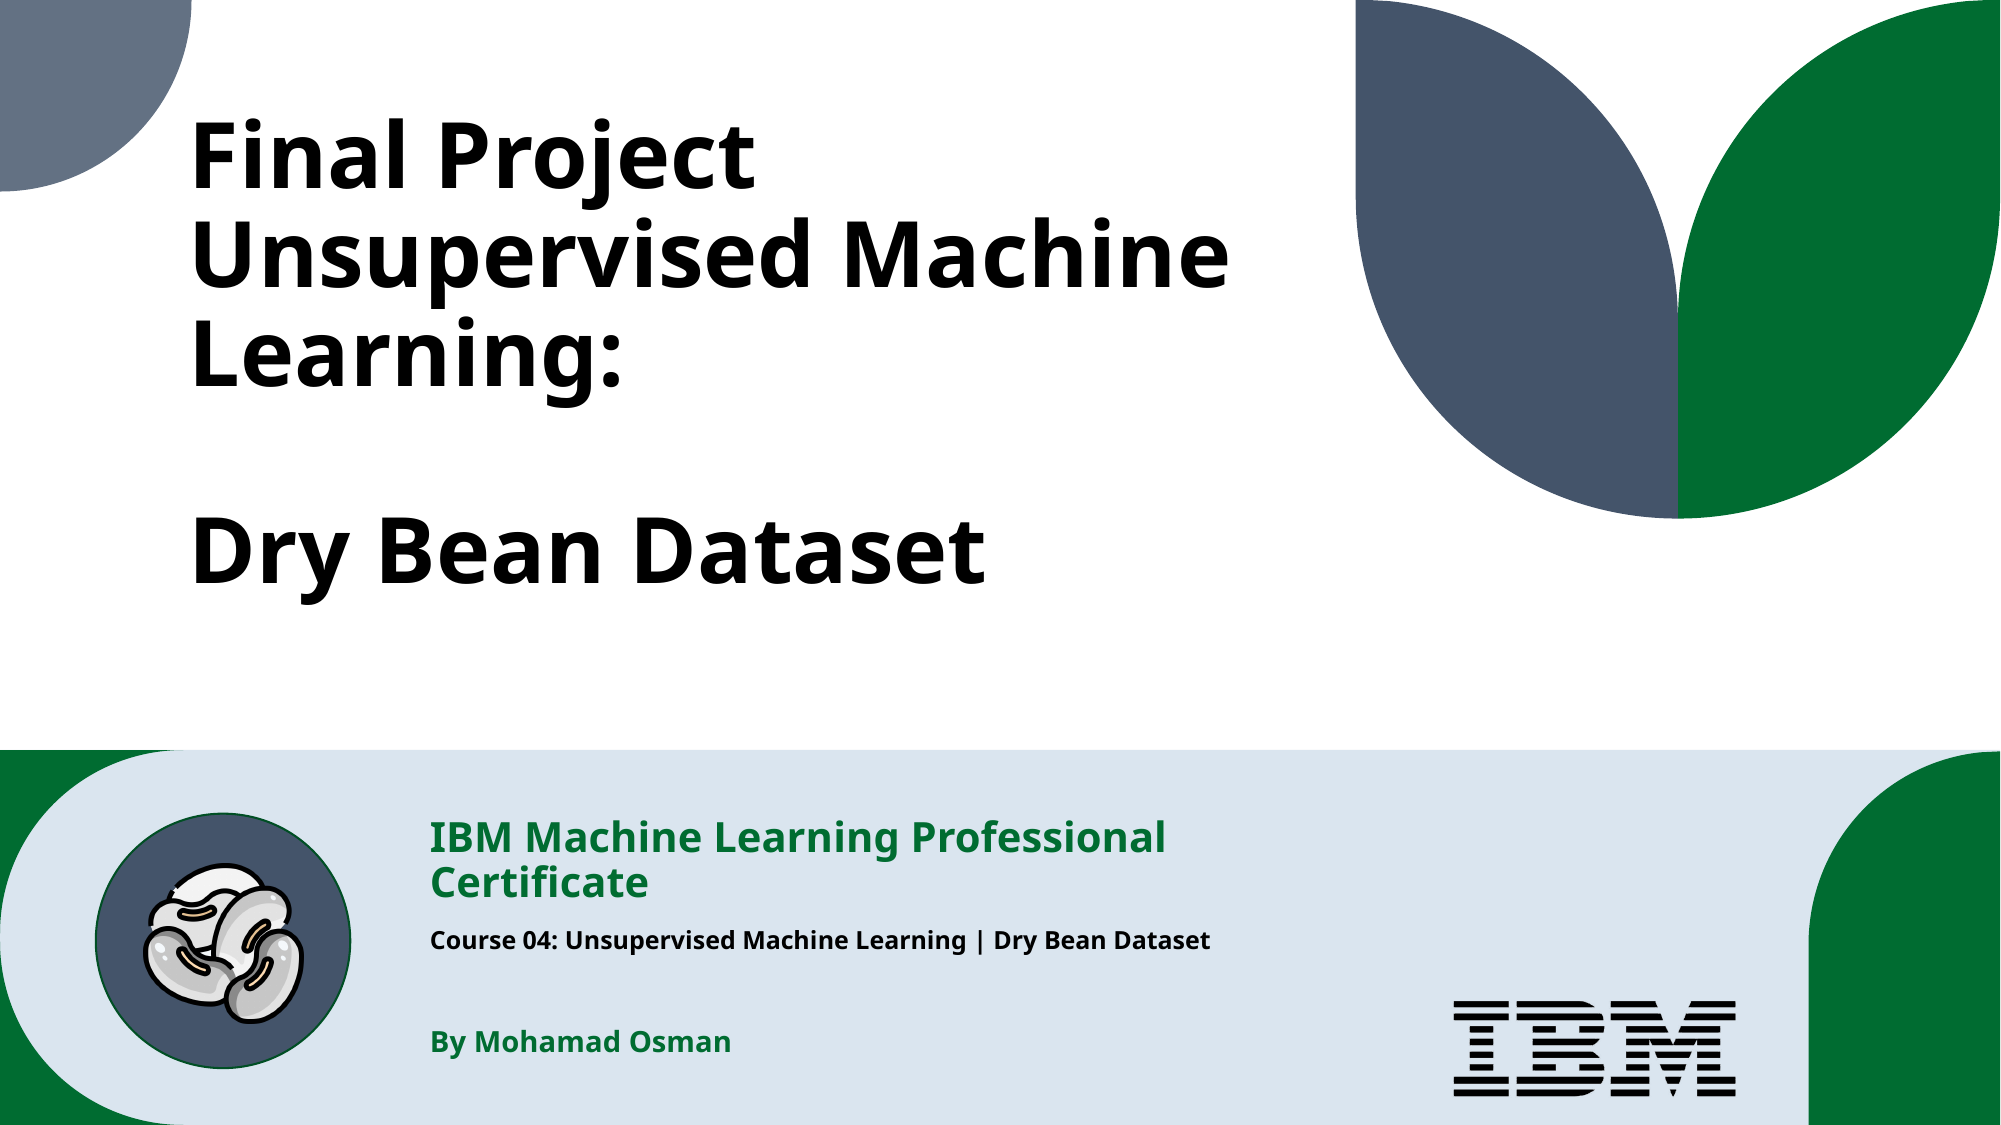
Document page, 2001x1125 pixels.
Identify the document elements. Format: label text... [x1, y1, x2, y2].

title Final Project Unsupervised Machine Learning: Dry Bean Dataset [173, 194, 1292, 821]
picture [143, 862, 304, 1024]
picture [1451, 1000, 1738, 1098]
subtitle IBM Machine Learning Professional Certificate Course 04: Unsupervised Machine Learning | Dry Bean Dataset By Mohamad Osman [414, 809, 1341, 1098]
